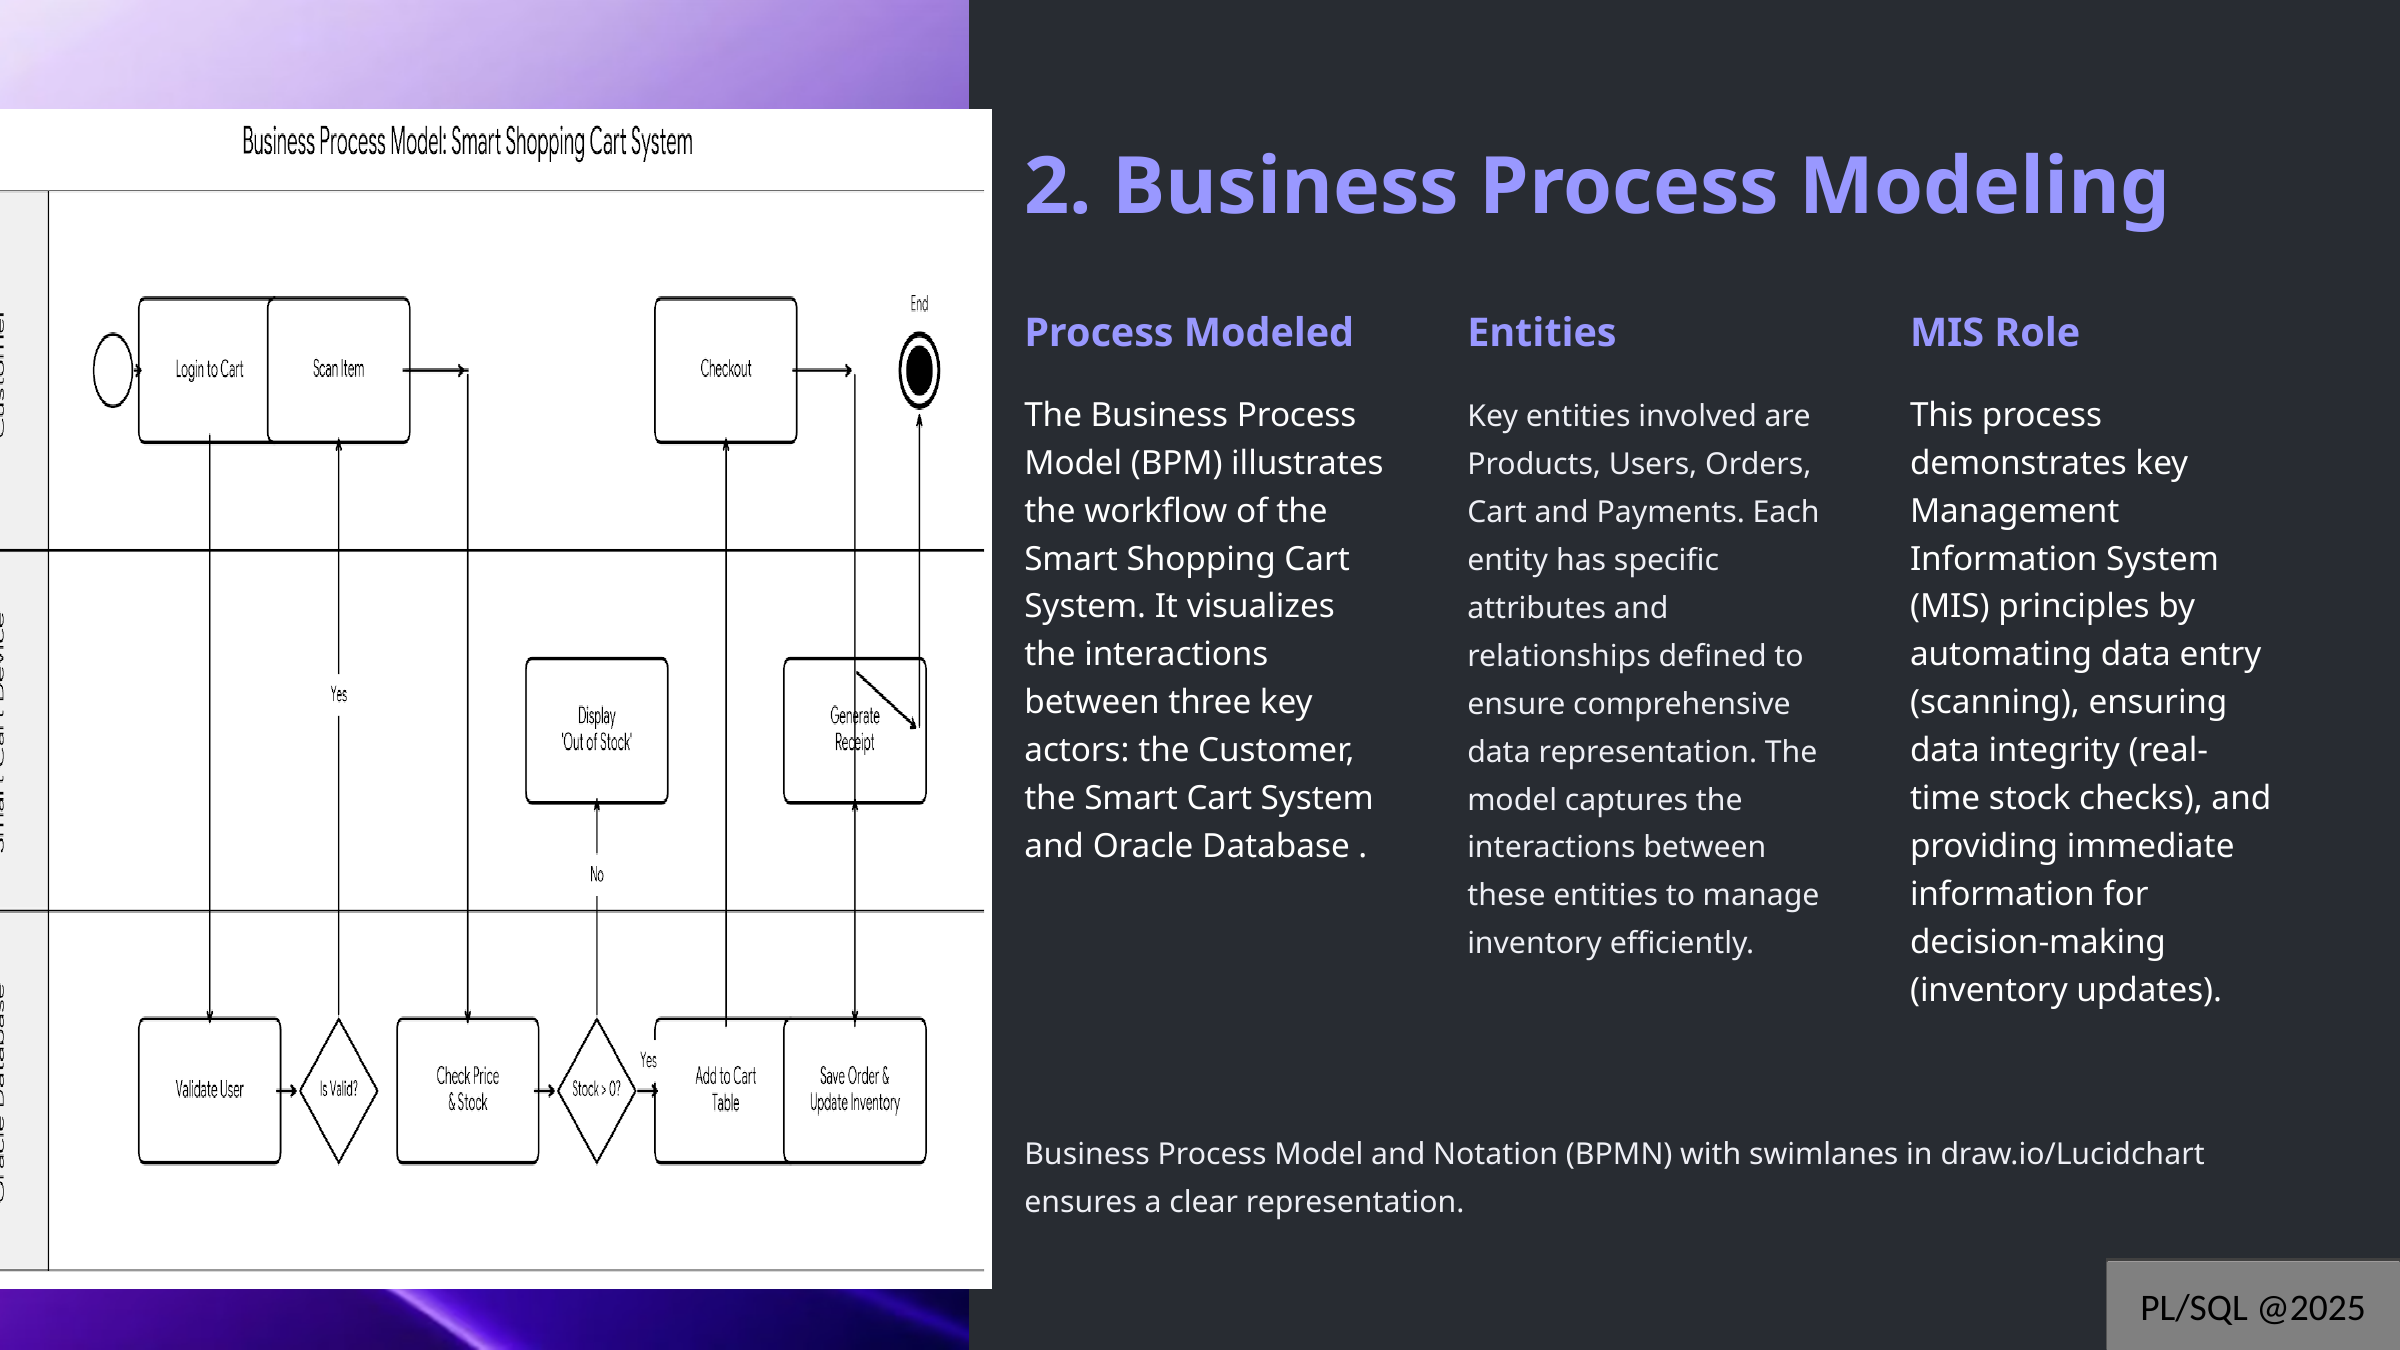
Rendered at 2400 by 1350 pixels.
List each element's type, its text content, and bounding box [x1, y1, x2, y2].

text_box Entities [1467, 305, 1836, 355]
text_box MIS Role [1910, 305, 2278, 355]
text_box PL/SQL @2025 [2106, 1261, 2400, 1350]
picture [0, 0, 992, 1350]
text_box 2. Business Process Modeling [1024, 130, 2058, 230]
text_box The Business Process Model (BPM) illustrates the workflow of the Smart Shopping Cart System. It visualizes the interactions between three key actors: the Customer, the Smart Cart System and Oracle Database . [1024, 384, 1393, 917]
text_box Key entities involved are Products, Users, Orders, Cart and Payments. Each entity has specific attributes and relationships defined to ensure comprehensive data representation. The model captures the interactions between these entities to manage inventory efficiently. [1467, 384, 1836, 1062]
text_box This process demonstrates key Management Information System (MIS) principles by automating data entry (scanning), ensuring data integrity (real-time stock checks), and providing immediate information for decision-making (inventory updates). [1910, 385, 2278, 1014]
text_box Business Process Model and Notation (BPMN) with swimlanes in draw.io/Lucidchart ensures a clear representation. [1024, 1122, 2276, 1220]
text_box Process Modeled [1024, 305, 1393, 355]
